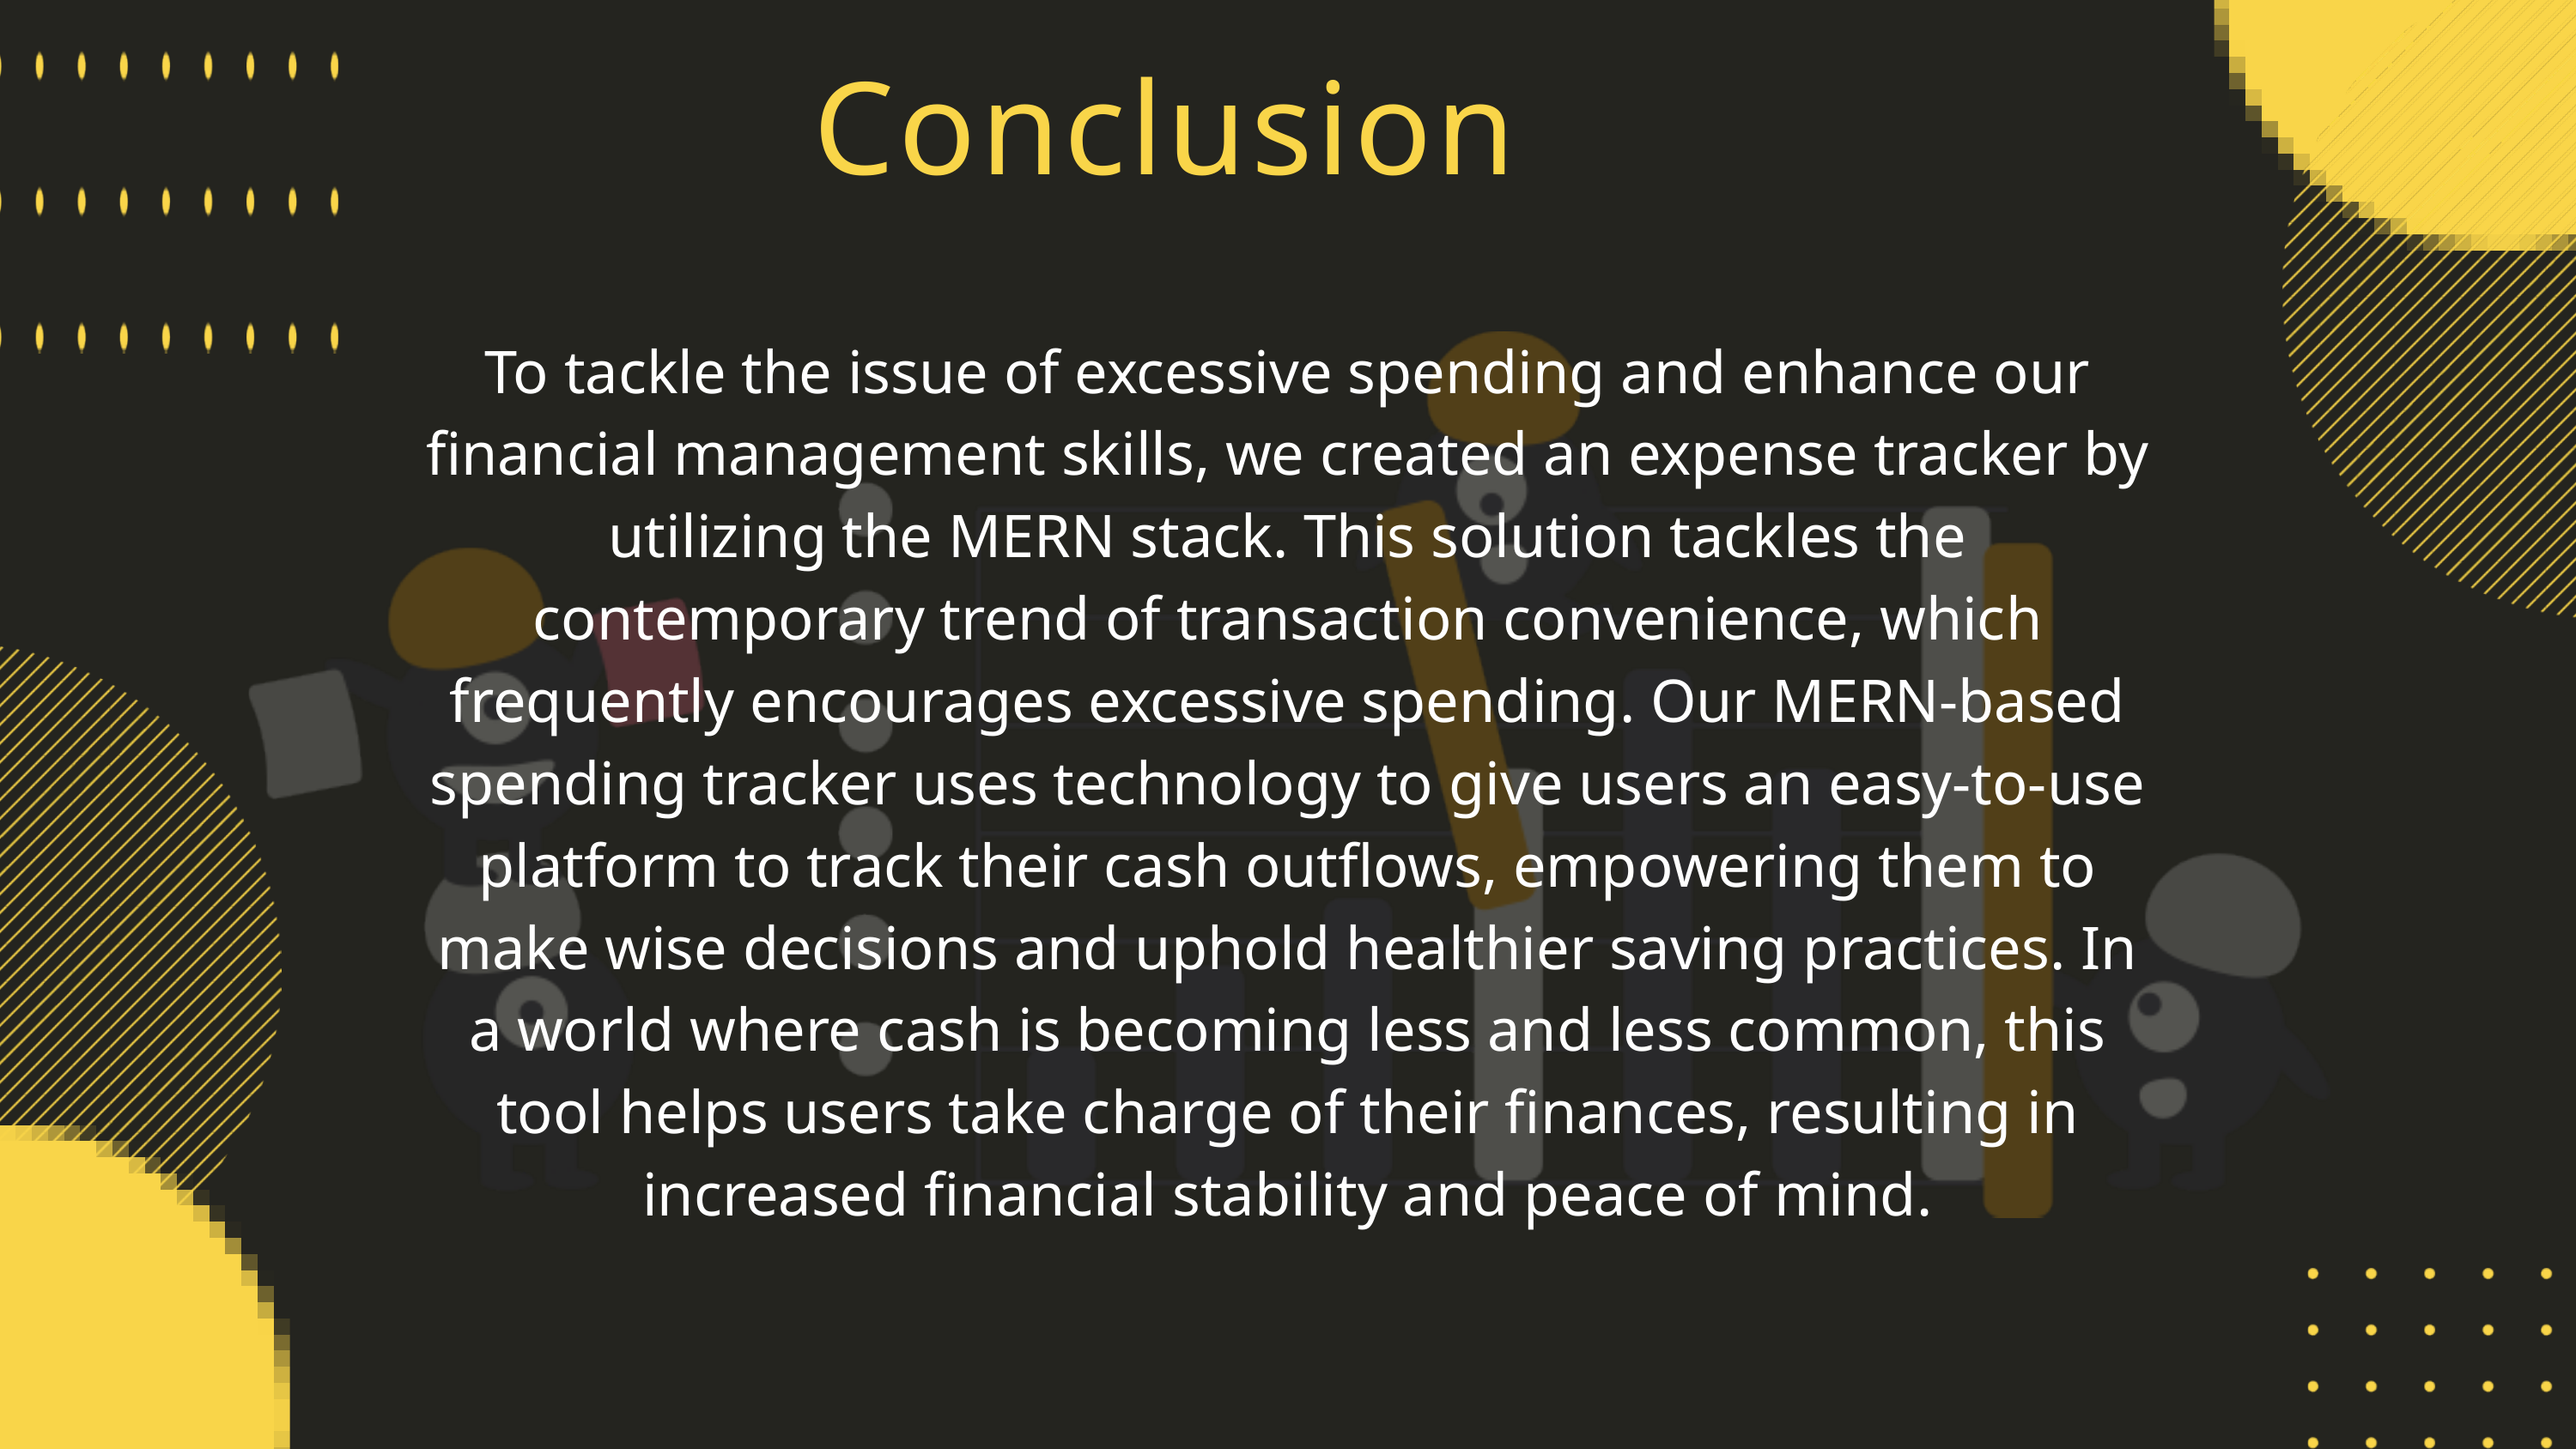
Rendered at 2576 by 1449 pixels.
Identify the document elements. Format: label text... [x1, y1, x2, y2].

text_box [2160, 331, 2330, 1219]
text_box [2214, 0, 2282, 251]
text_box [0, 1125, 290, 1449]
text_box Conclusion [813, 73, 1574, 201]
text_box [2282, 0, 2576, 620]
text_box [0, 643, 282, 1125]
text_box [248, 331, 416, 1219]
text_box [0, 0, 339, 354]
text_box To tackle the issue of excessive spending and enhance our financial management skills, we created an expense tracker by utilizing the MERN stack. This solution tackles the contemporary trend of transaction convenience, which frequently encourages excessive spending. Our MERN-based spending tracker uses technology to give users an easy-to-use platform to track their cash outflows, empowering them to make wise decisions and uphold healthier saving practices. In a world where cash is becoming less and less common, this tool helps users take charge of their finances, resulting in increased financial stability and peace of mind. [416, 322, 2160, 1228]
text_box [2307, 1268, 2576, 1449]
